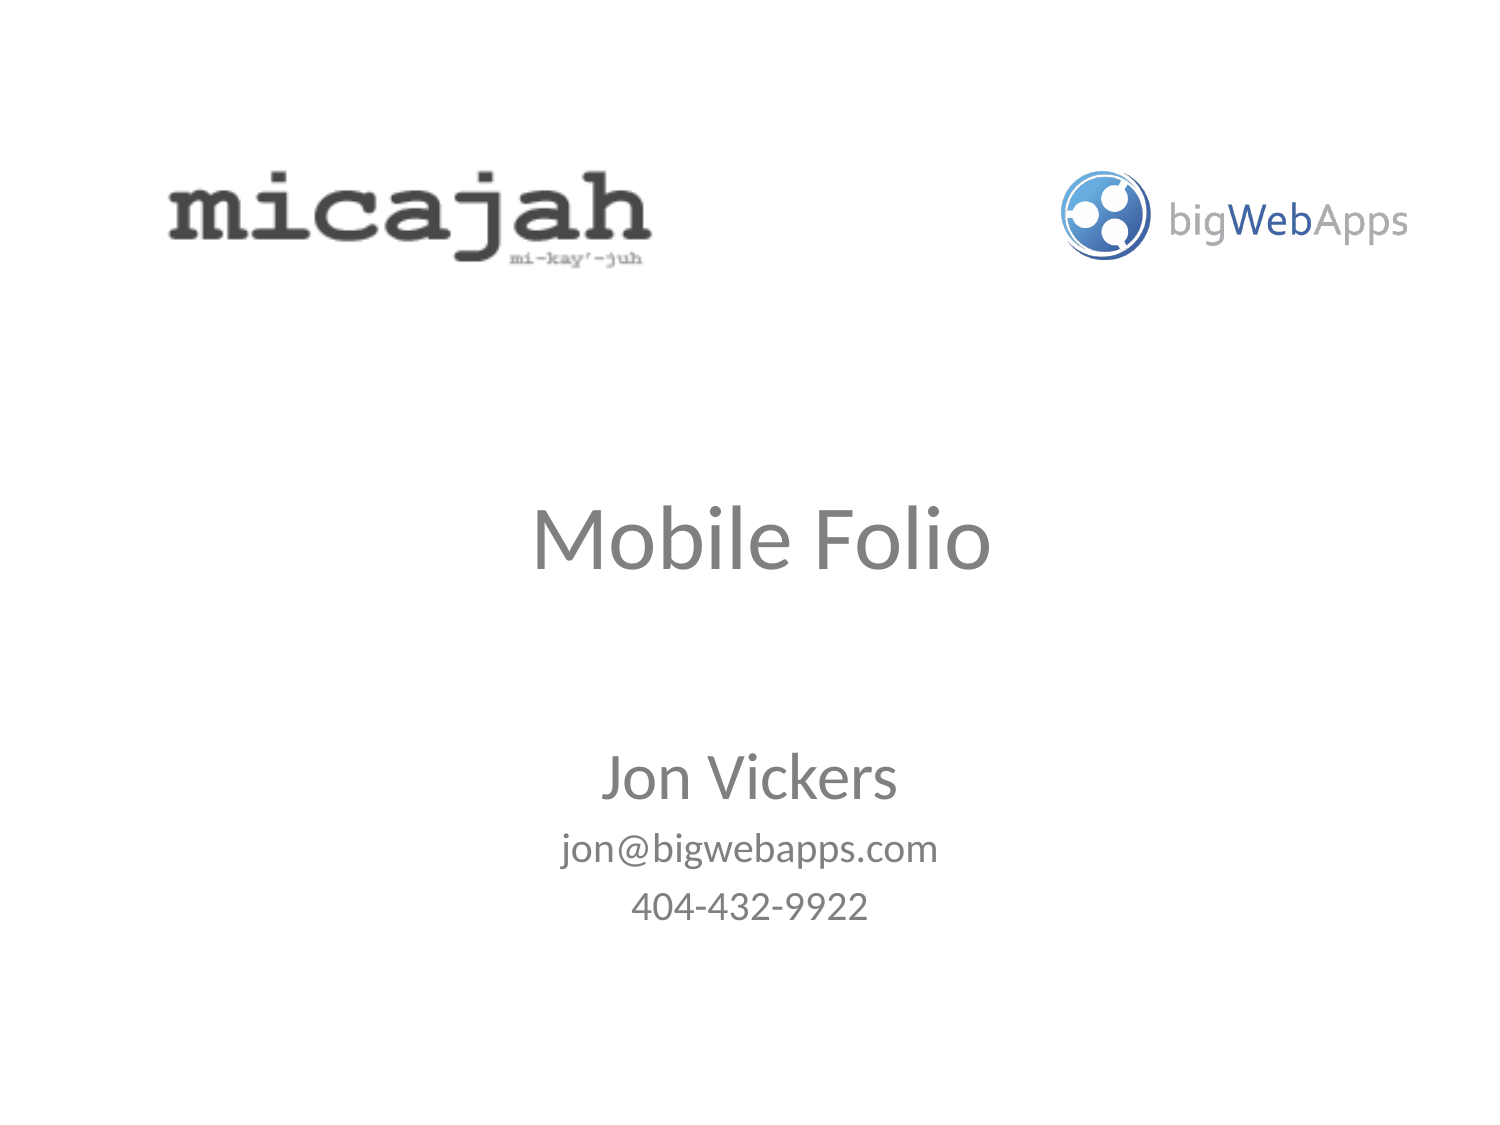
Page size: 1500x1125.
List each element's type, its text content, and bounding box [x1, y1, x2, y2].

subtitle Jon Vickers jon@bigwebapps.com 404-432-9922 [225, 725, 1275, 1013]
title Mobile Folio [124, 412, 1400, 654]
picture [1061, 170, 1407, 261]
picture [124, 149, 891, 282]
